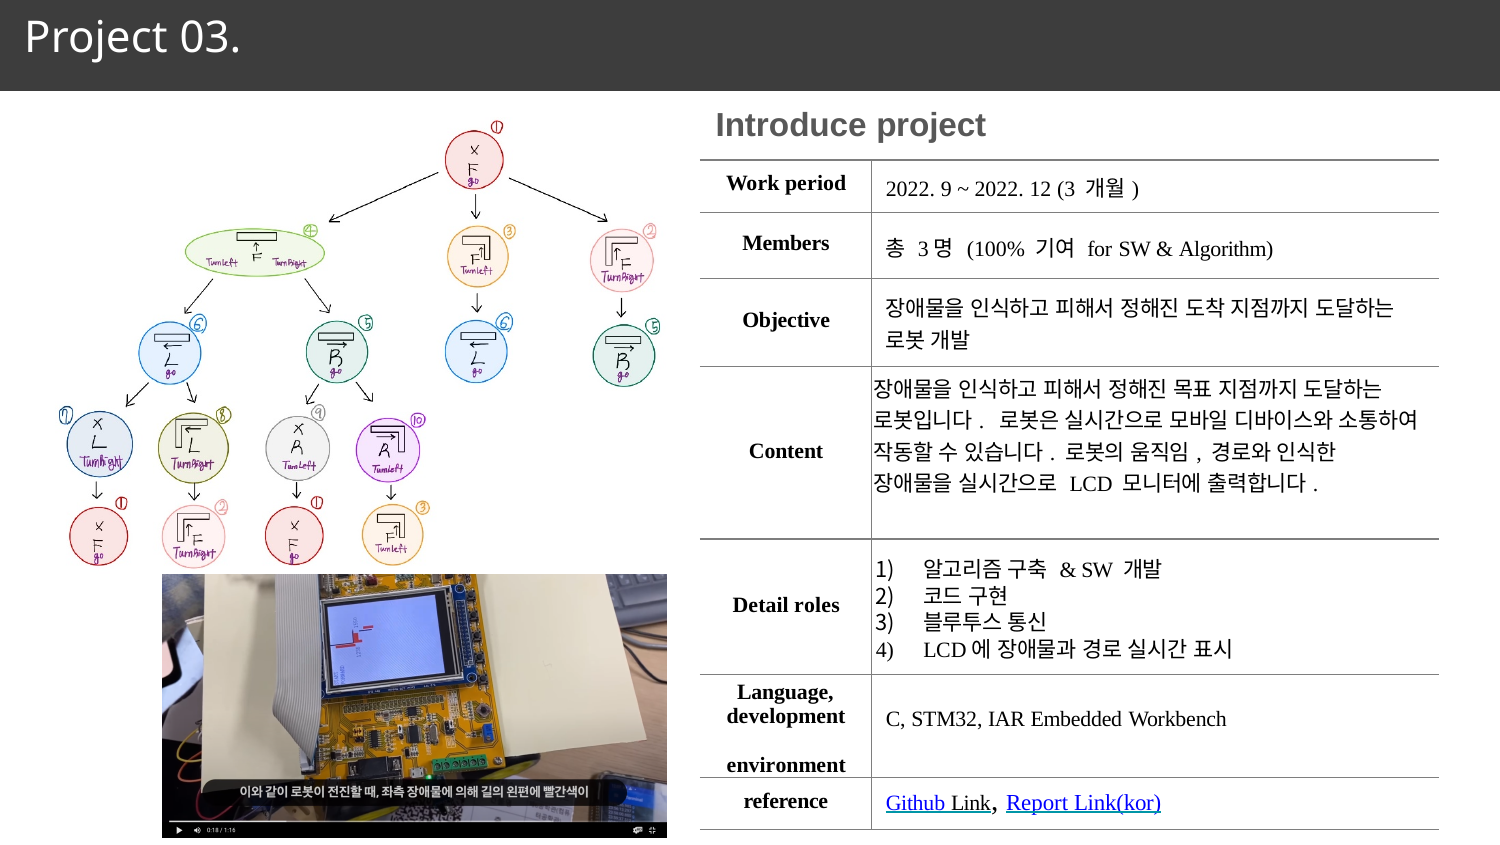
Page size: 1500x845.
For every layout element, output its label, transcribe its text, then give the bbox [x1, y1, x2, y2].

table_cell Members [734, 213, 871, 278]
table_cell reference [700, 778, 871, 829]
table_cell Objective [734, 279, 871, 366]
title Project 03. [22, 6, 338, 115]
text_box Introduce project [713, 100, 990, 143]
table_cell 장애물을 인식하고 피해서 정해진 목표 지점까지 도달하는 로봇입니다. 로봇은 실시간으로 모바일 디바이스와 소통하여 작동할 수 있습니다. 로봇의 움직임, 경로와 인식한 장애물을 실시간으로 LCD 모니터에 출력합니다. [872, 367, 1439, 538]
table_cell Github Link, Report Link(kor) [872, 778, 1439, 829]
table_cell Detail roles [700, 540, 871, 674]
table_cell 총 3명 (100% 기여 for SW & Algorithm) [872, 213, 1439, 278]
picture [0, 116, 730, 838]
table_cell C, STM32, IAR Embedded Workbench [872, 675, 1439, 777]
table_header Work period [734, 161, 871, 212]
table_header 2022. 9 ~ 2022. 12 (3 개월) [872, 161, 1439, 212]
table_cell 장애물을 인식하고 피해서 정해진 도착 지점까지 도달하는 로봇 개발 [872, 279, 1439, 366]
table_cell Content [734, 367, 871, 538]
table_cell Language, development environment [700, 675, 871, 777]
table_cell 알고리즘 구축 & SW 개발 코드 구현 블루투스 통신 LCD에 장애물과 경로 실시간 표시 [872, 540, 1439, 674]
